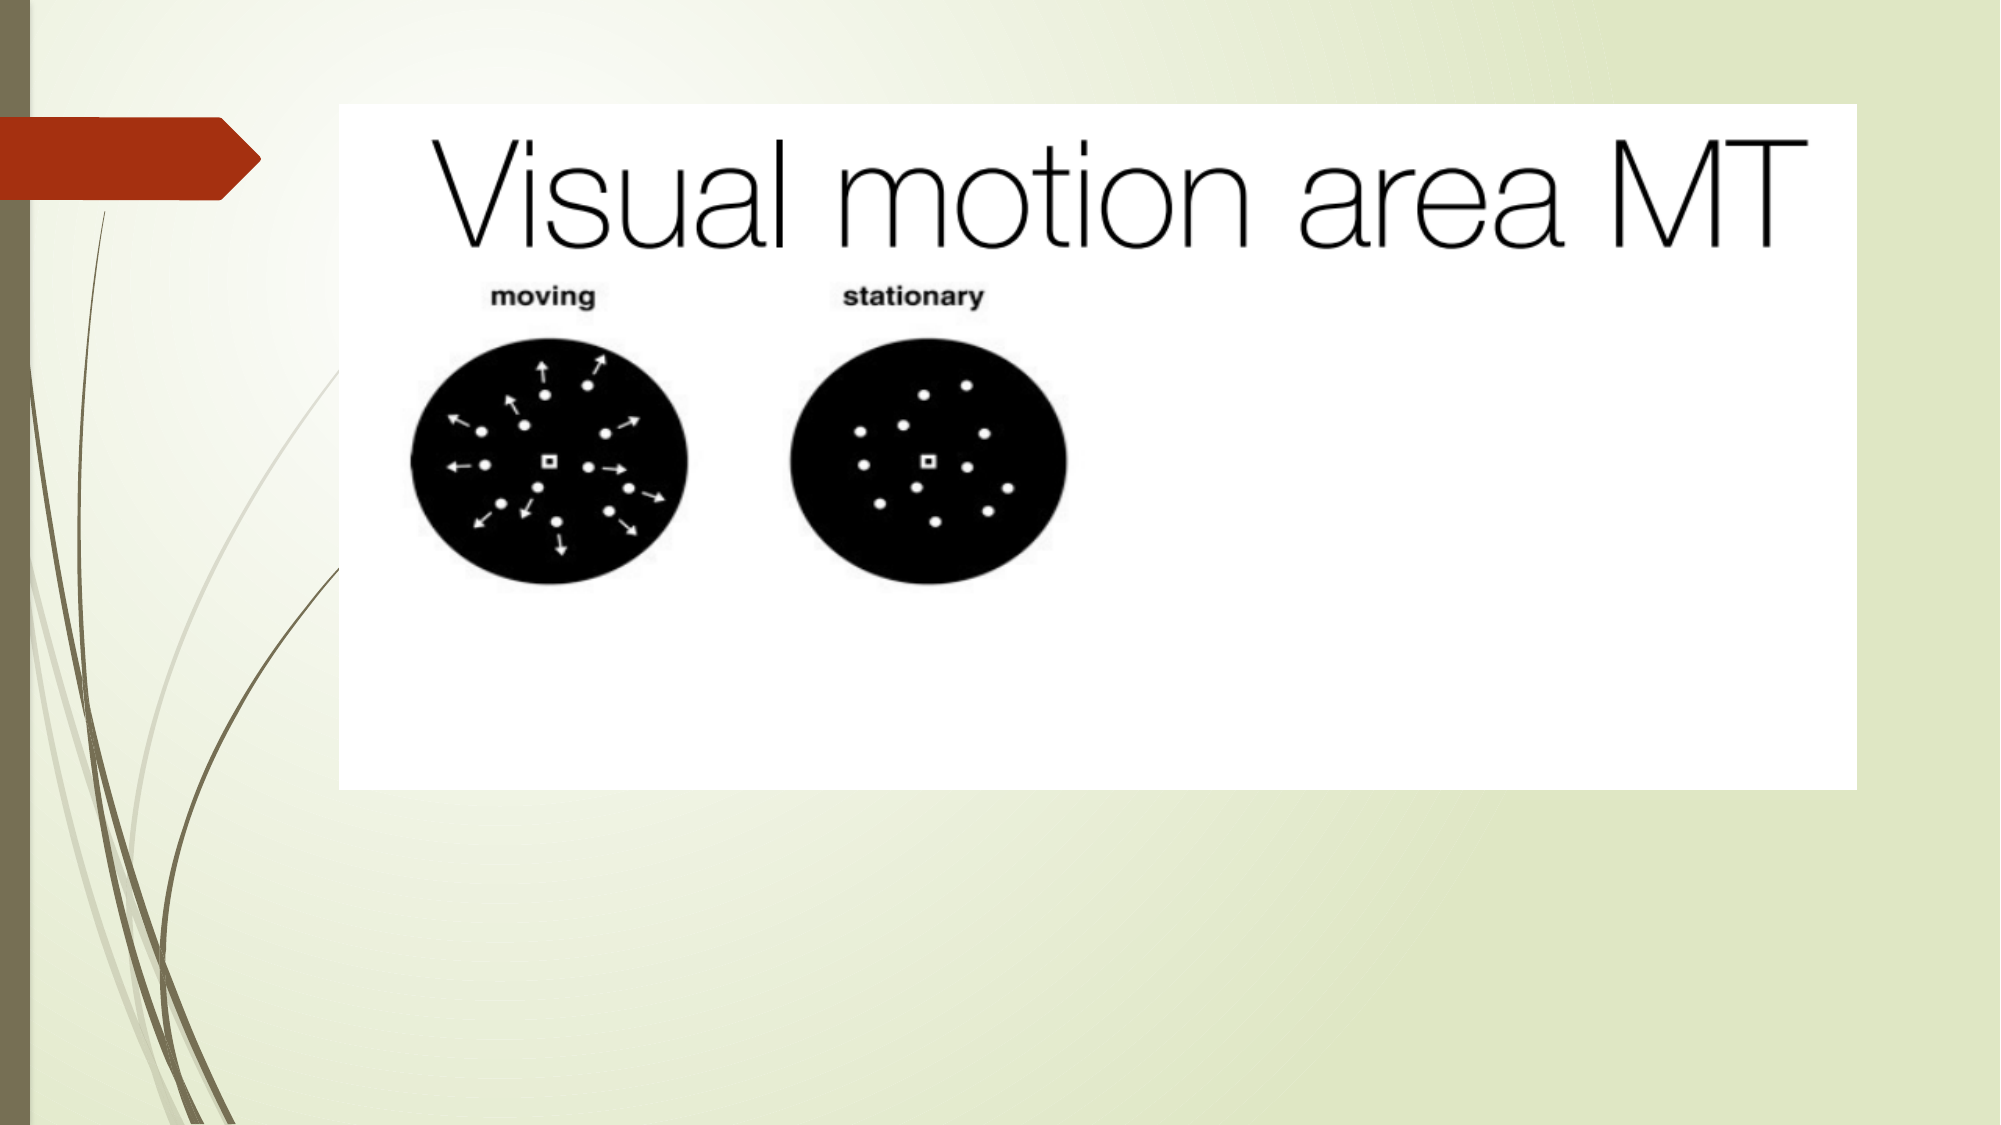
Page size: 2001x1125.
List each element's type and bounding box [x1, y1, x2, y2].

picture [339, 103, 1858, 791]
